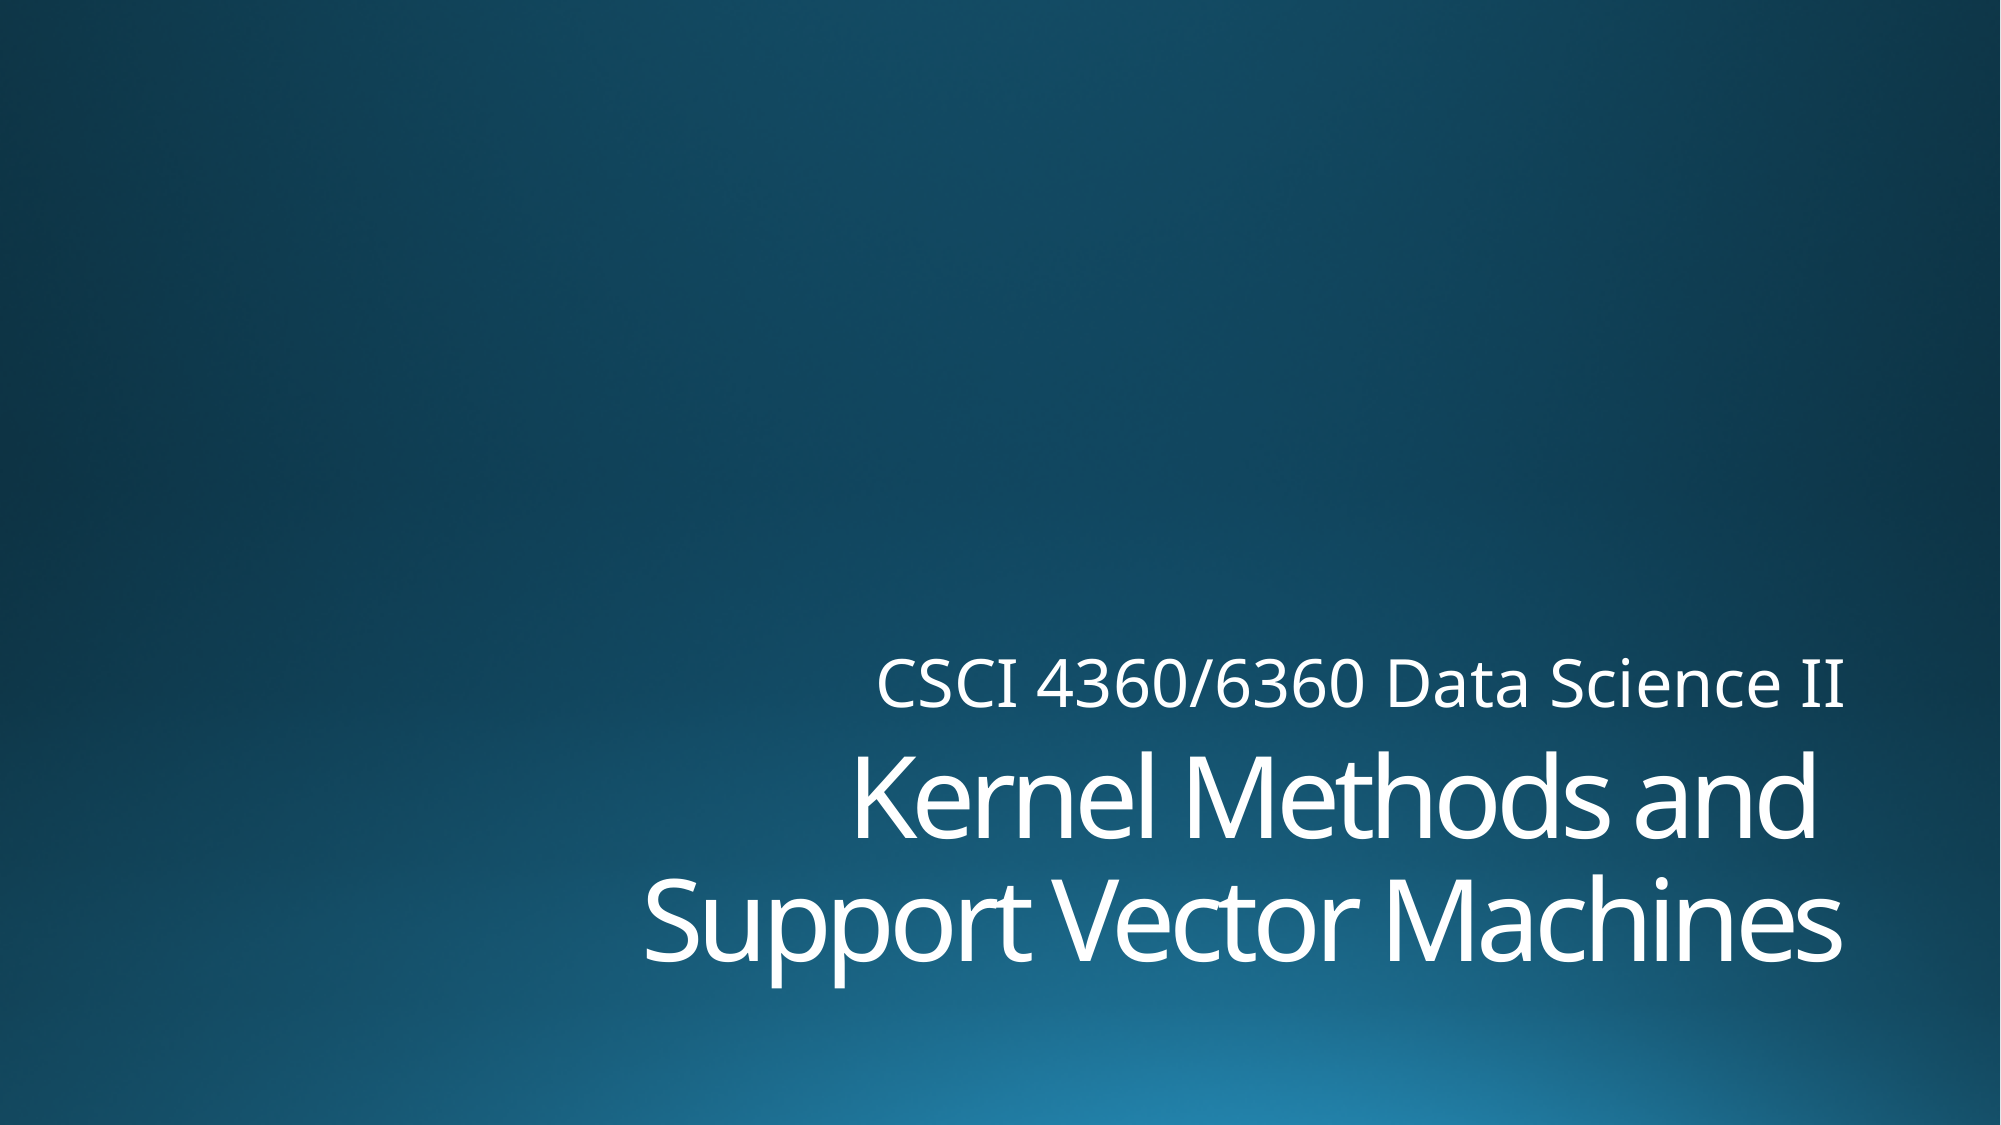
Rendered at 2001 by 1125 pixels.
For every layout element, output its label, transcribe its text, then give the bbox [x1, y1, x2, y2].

title Kernel Methods and Support Vector Machines [362, 732, 1863, 1002]
subtitle CSCI 4360/6360 Data Science II [362, 606, 1863, 730]
picture [0, 0, 2001, 1125]
